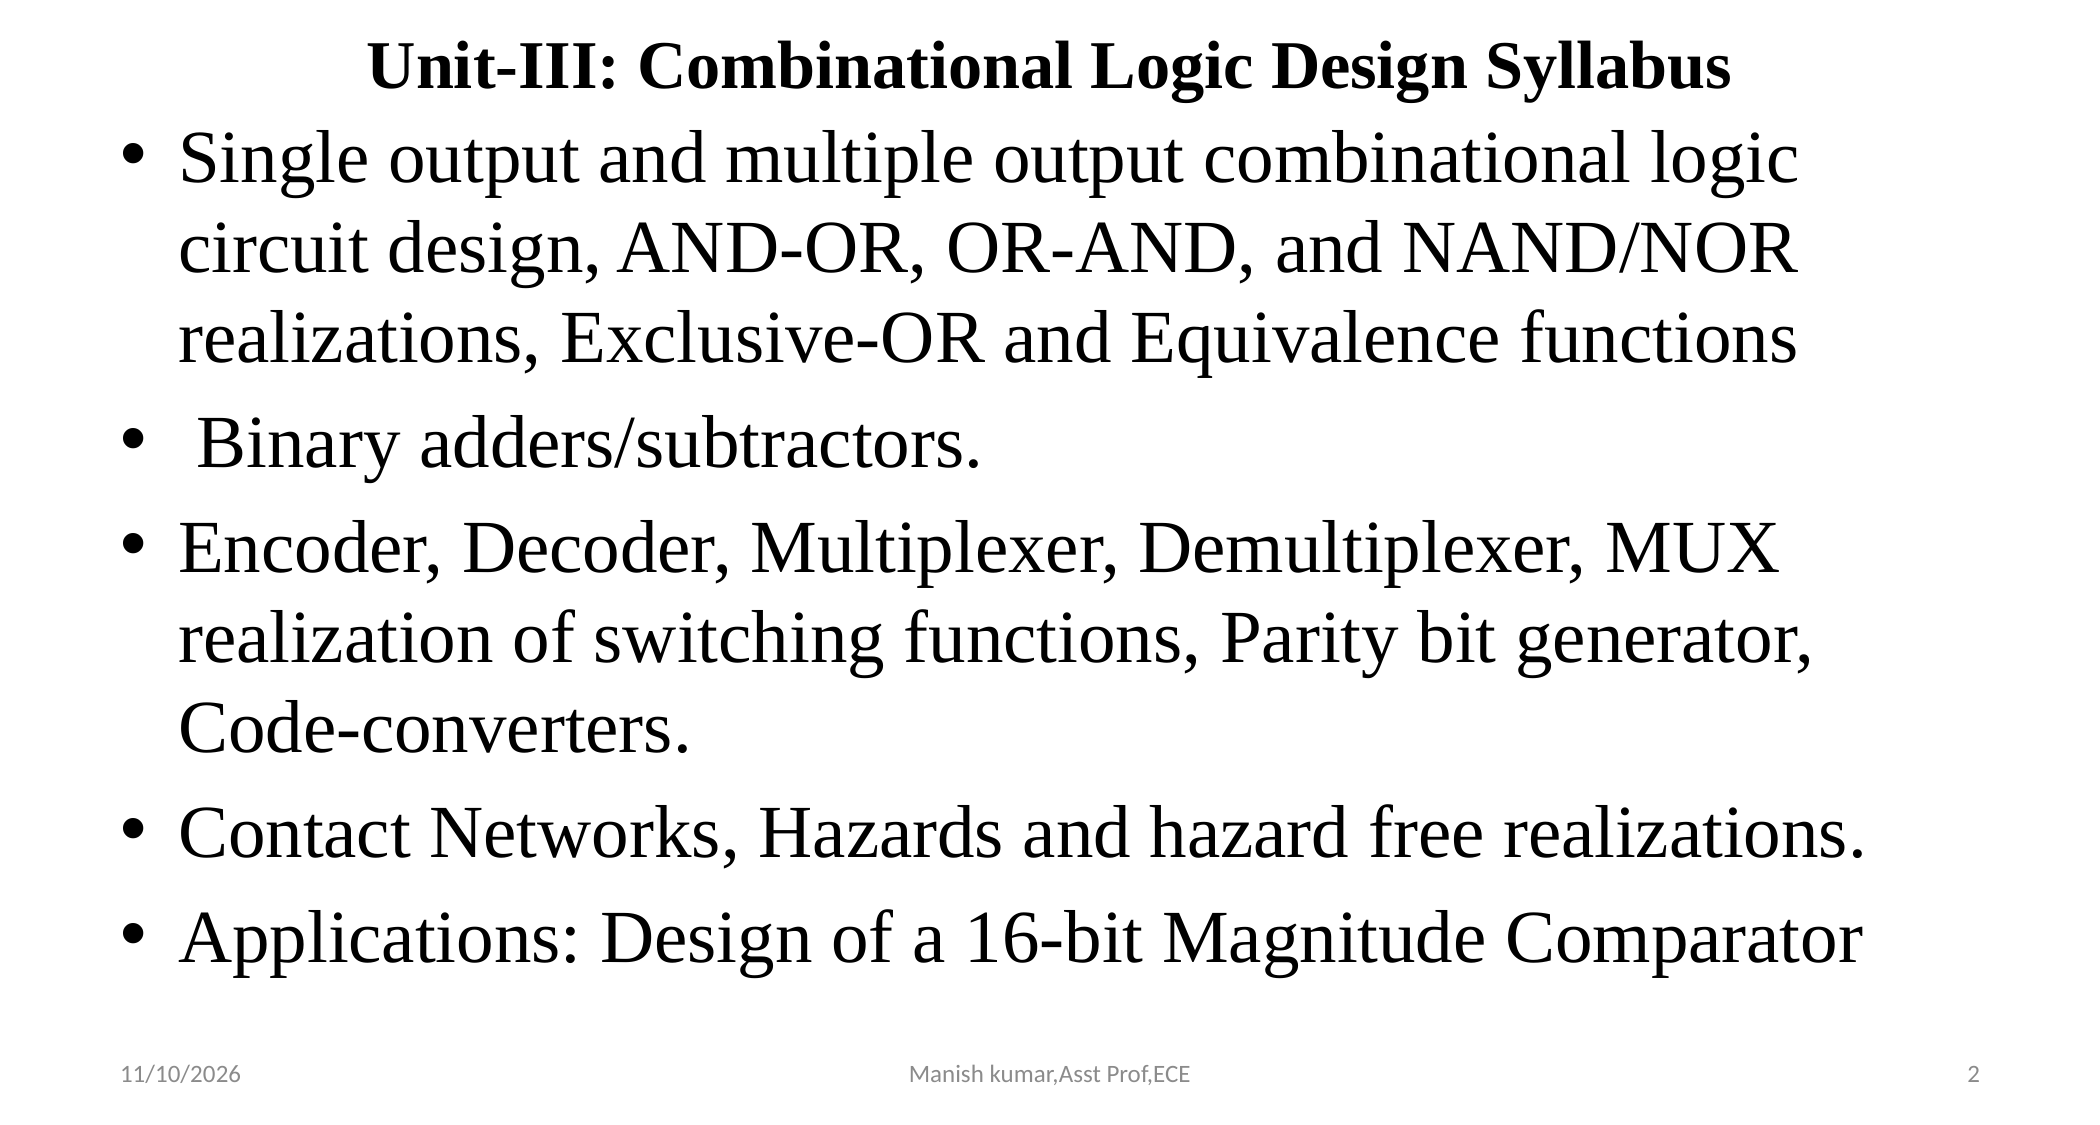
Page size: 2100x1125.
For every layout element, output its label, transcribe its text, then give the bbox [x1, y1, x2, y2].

title Unit-III: Combinational Logic Design Syllabus [105, 12, 1995, 99]
list Single output and multiple output combinational logic circuit design, AND-OR, OR-AND, and NAND/NOR realizations, Exclusive-OR and Equivalence functions Binary adders/subtractors. Encoder, Decoder, Multiplexer, Demultiplexer, MUX realization of switching functions, Parity bit generator, Code-converters. Contact Networks, Hazards and hazard free realizations. Applications: Design of a 16-bit Magnitude Comparator [105, 99, 1995, 1063]
footer Manish kumar,Asst Prof,ECE [717, 1042, 1383, 1103]
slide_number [105, 1042, 595, 1103]
slide_number 2 [1505, 1042, 1995, 1103]
